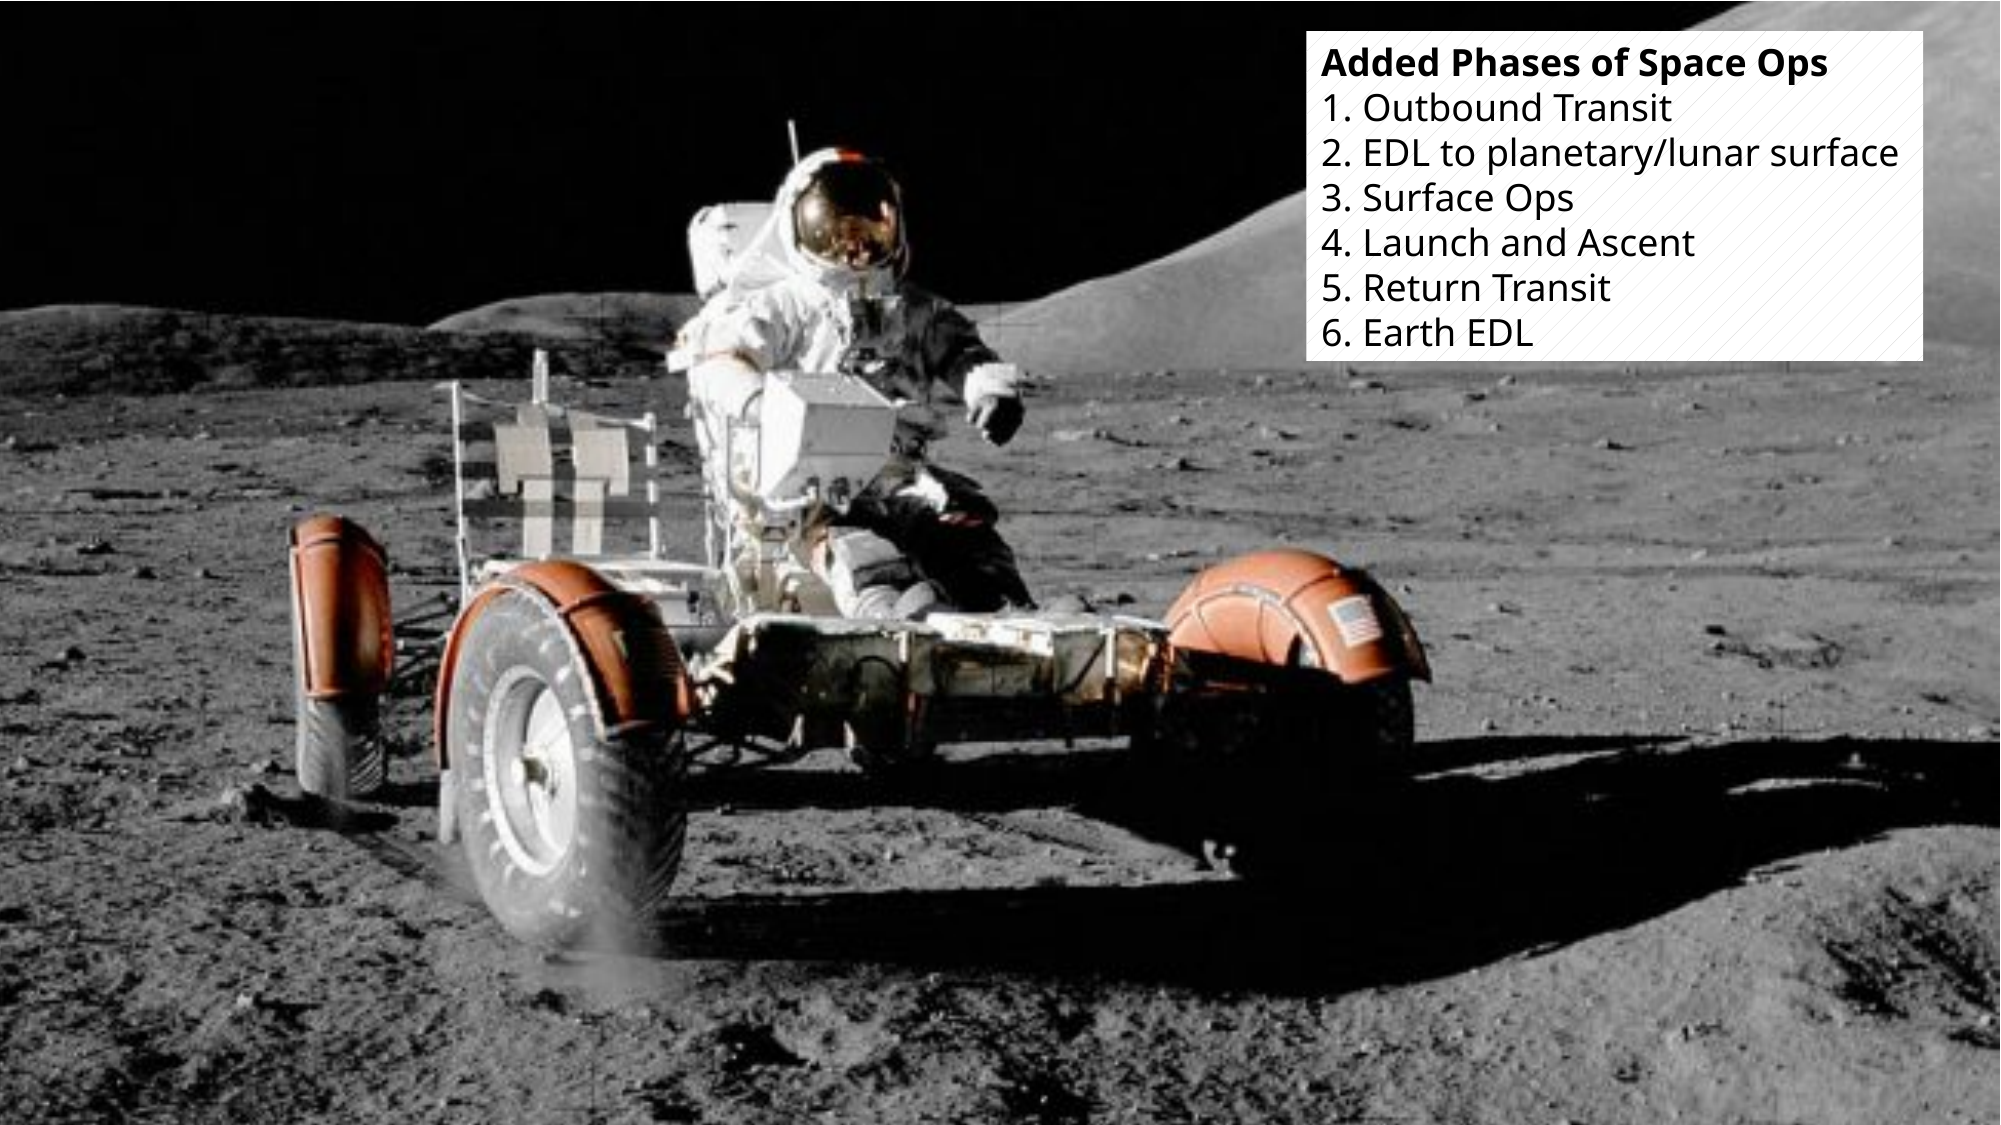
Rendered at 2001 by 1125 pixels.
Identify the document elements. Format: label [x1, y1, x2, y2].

list [0, 0, 2000, 1125]
